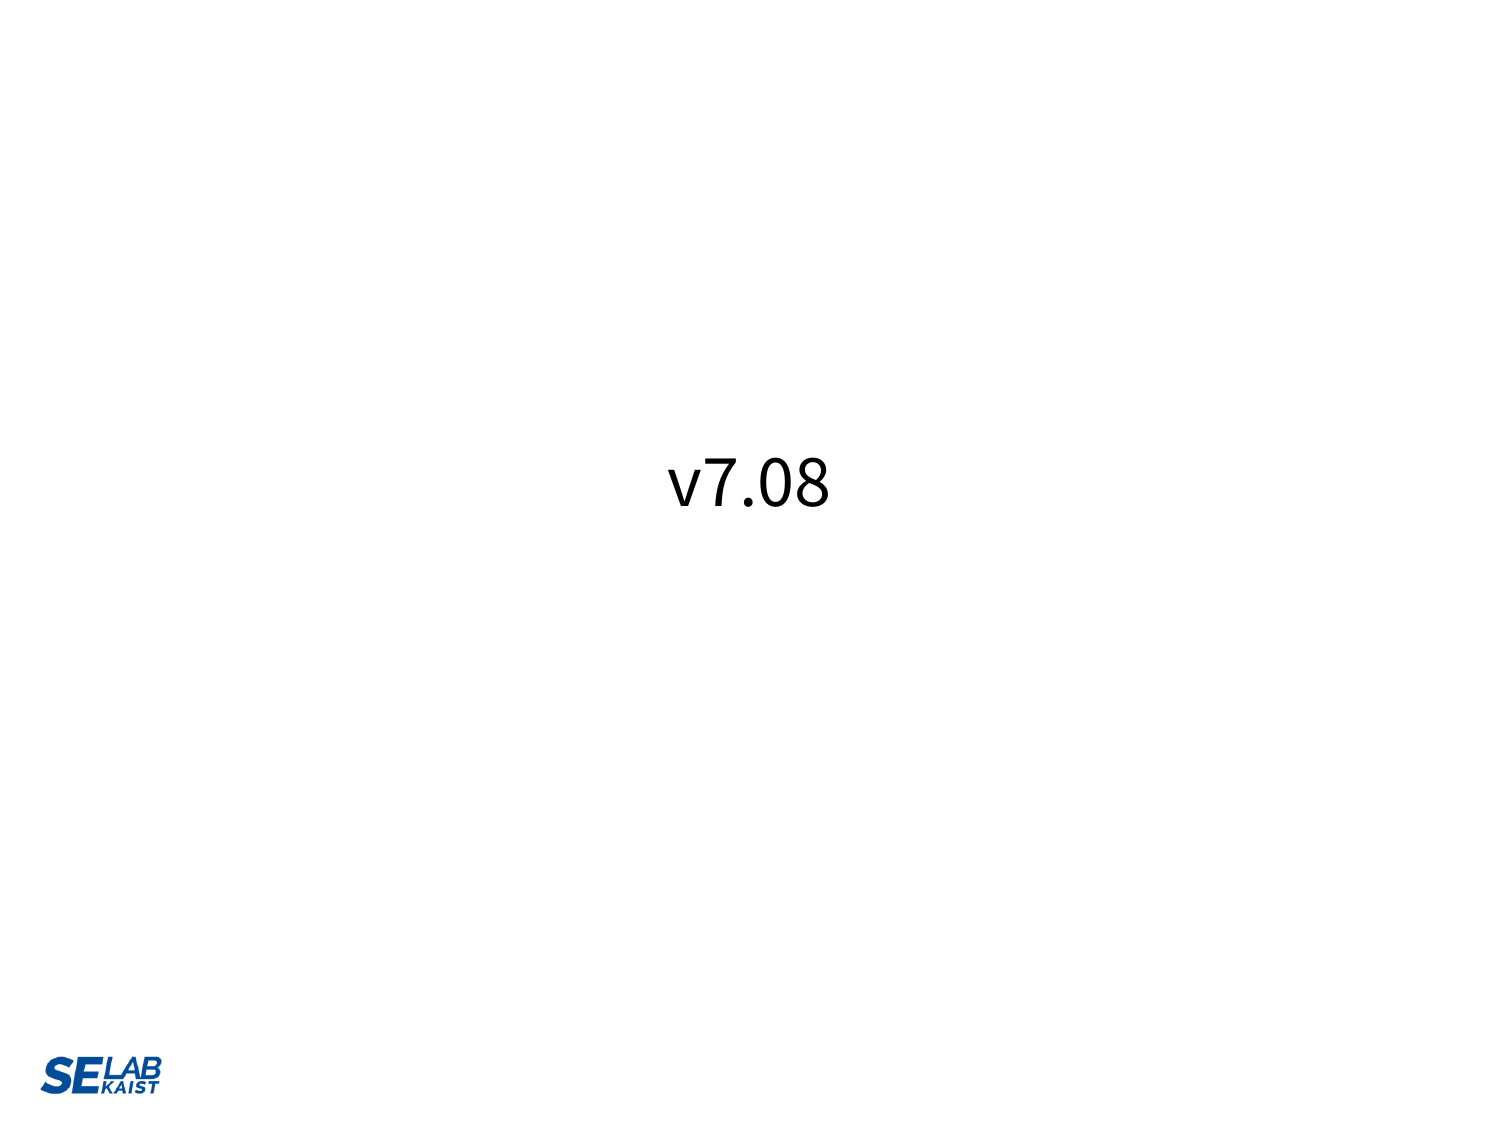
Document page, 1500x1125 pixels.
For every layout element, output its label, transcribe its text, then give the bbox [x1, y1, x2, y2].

text_box v7.08 [75, 44, 1425, 916]
picture [37, 1047, 167, 1103]
